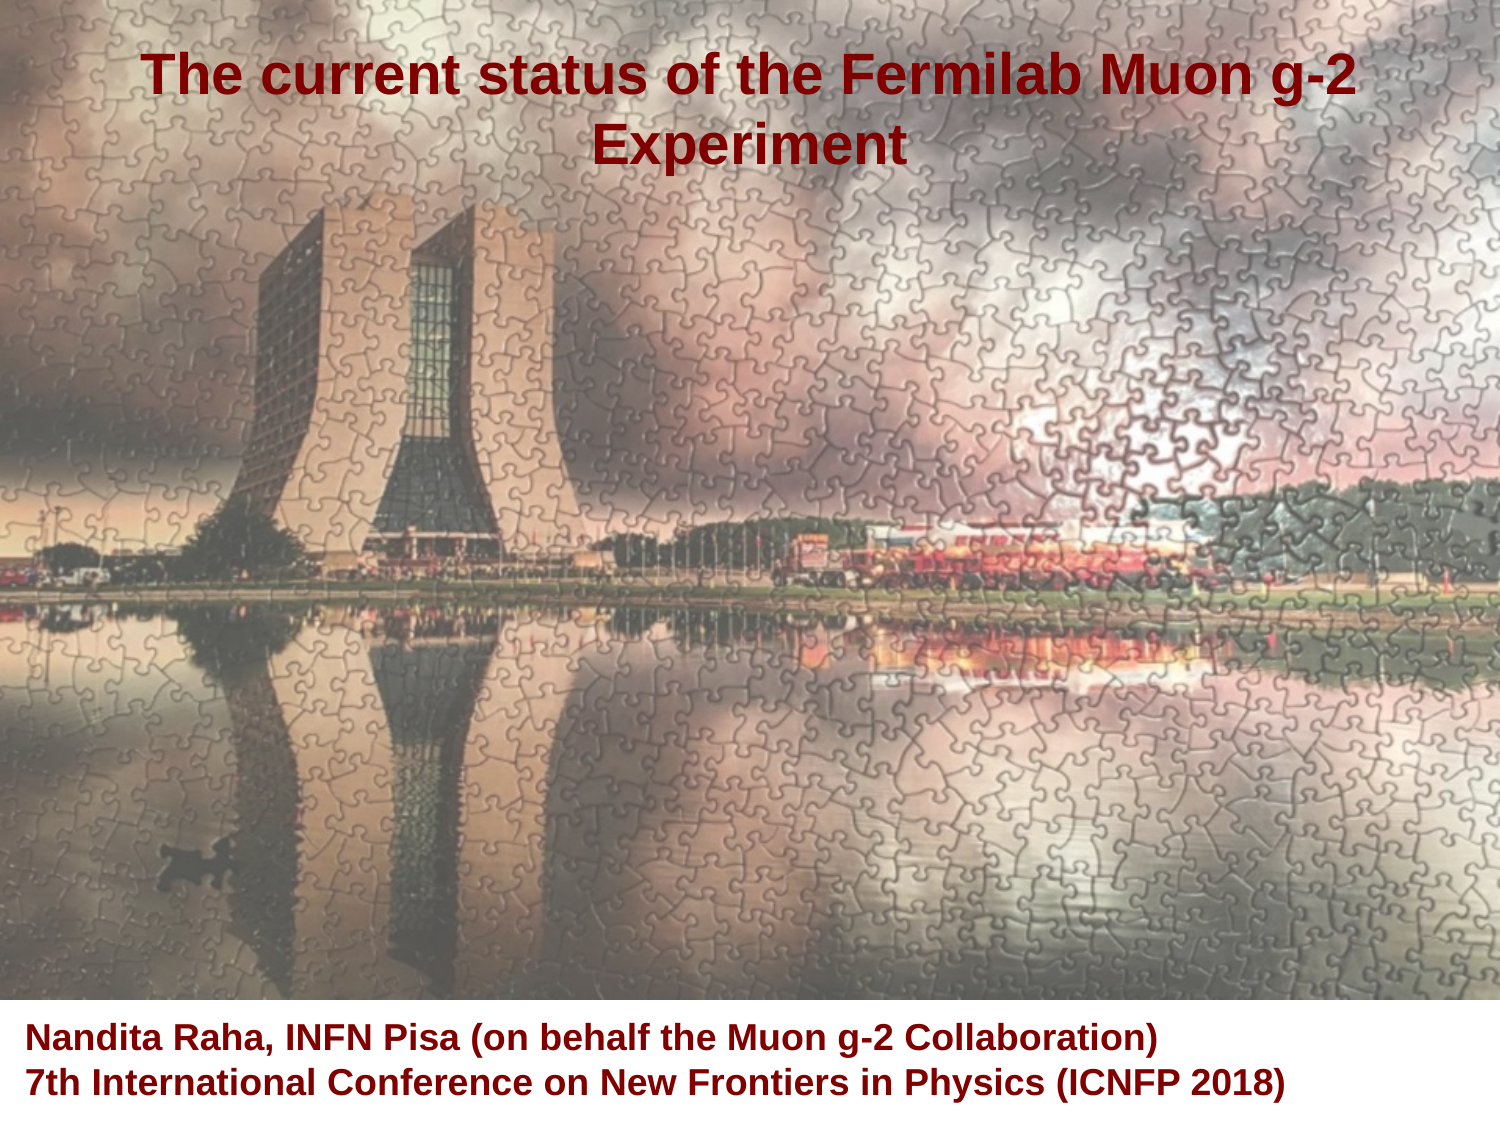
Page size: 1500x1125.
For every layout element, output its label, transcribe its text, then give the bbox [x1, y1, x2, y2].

text_box Nandita Raha, INFN Pisa (on behalf the Muon g-2 Collaboration) 7th International Conference on New Frontiers in Physics (ICNFP 2018) [24, 1012, 1400, 1125]
picture [0, 0, 1500, 1001]
